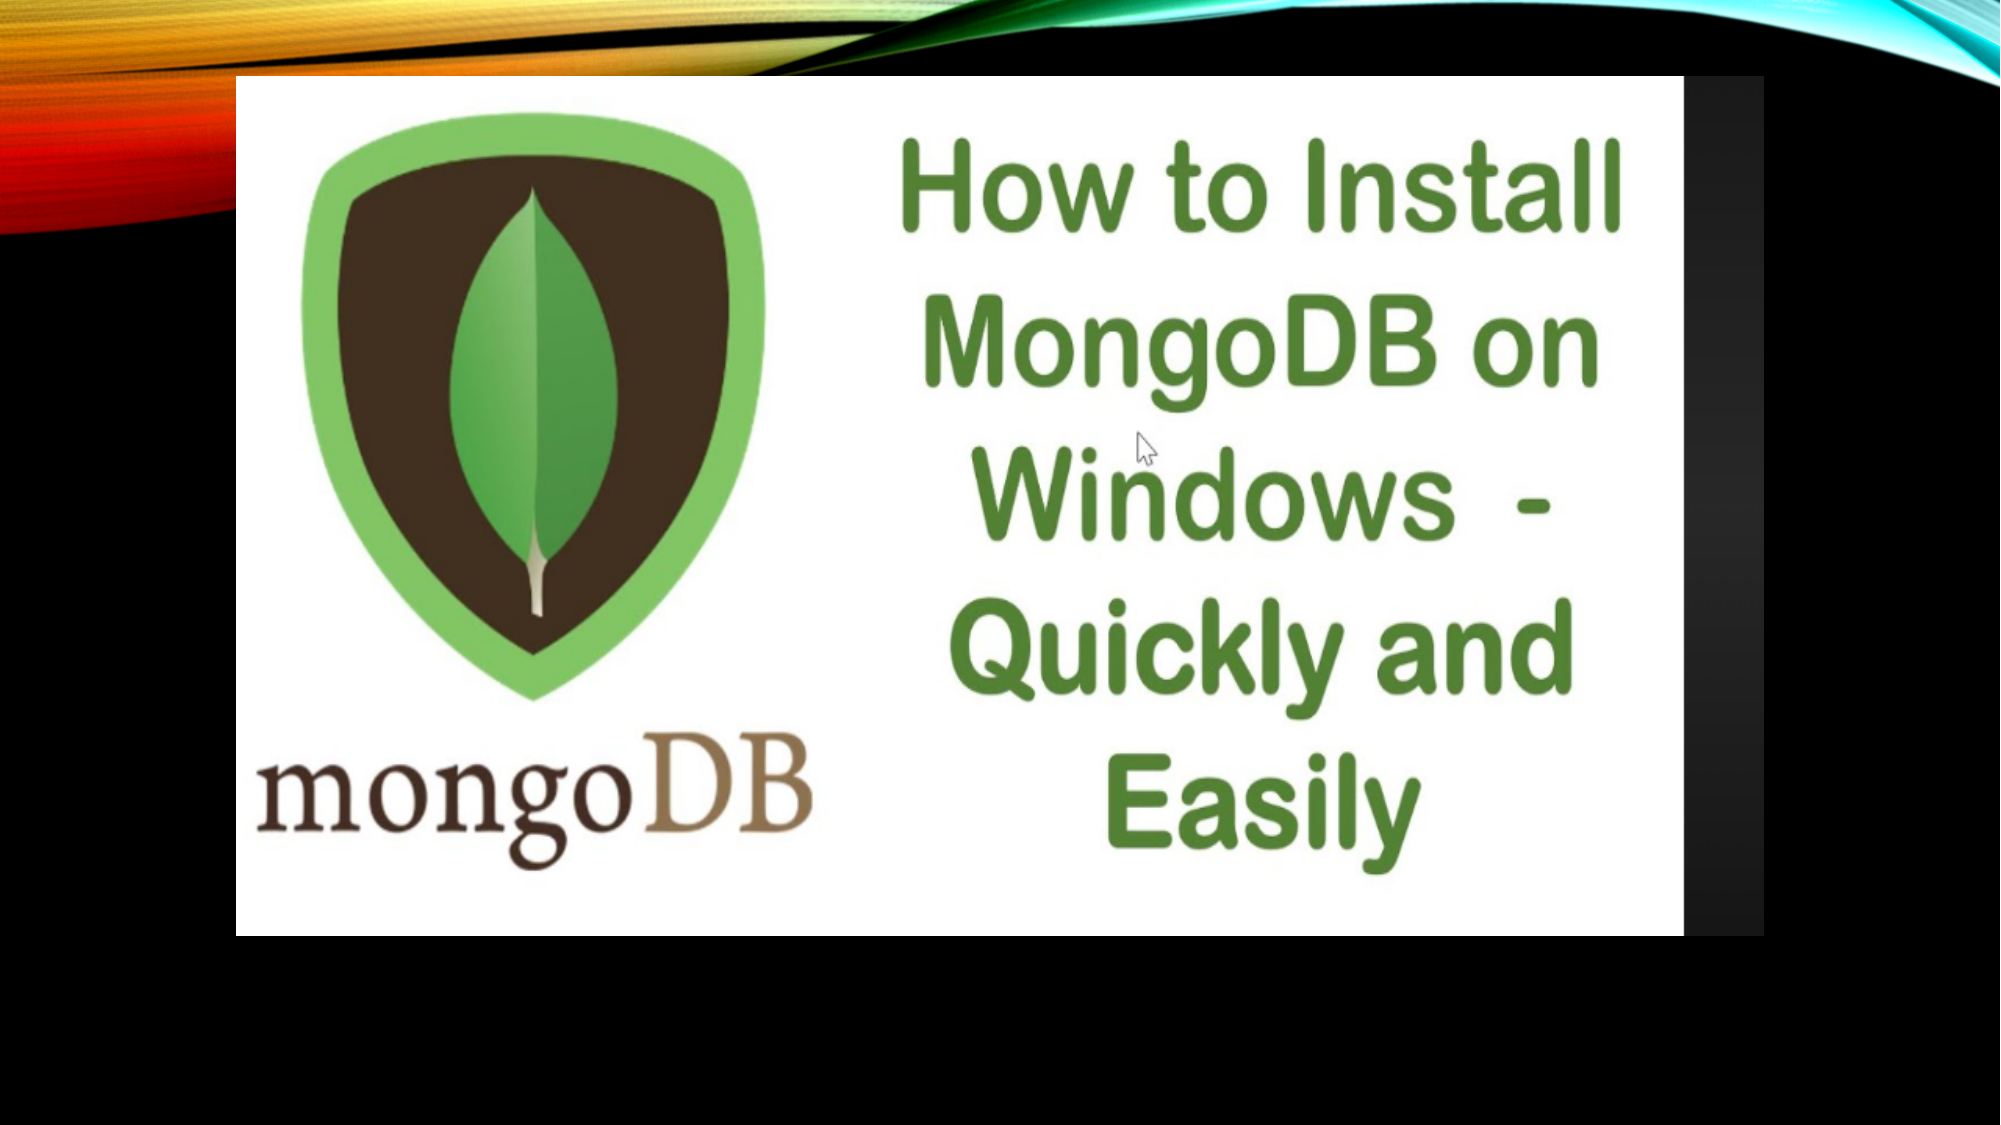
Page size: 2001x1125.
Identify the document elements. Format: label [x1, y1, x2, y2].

picture [0, 0, 2000, 936]
